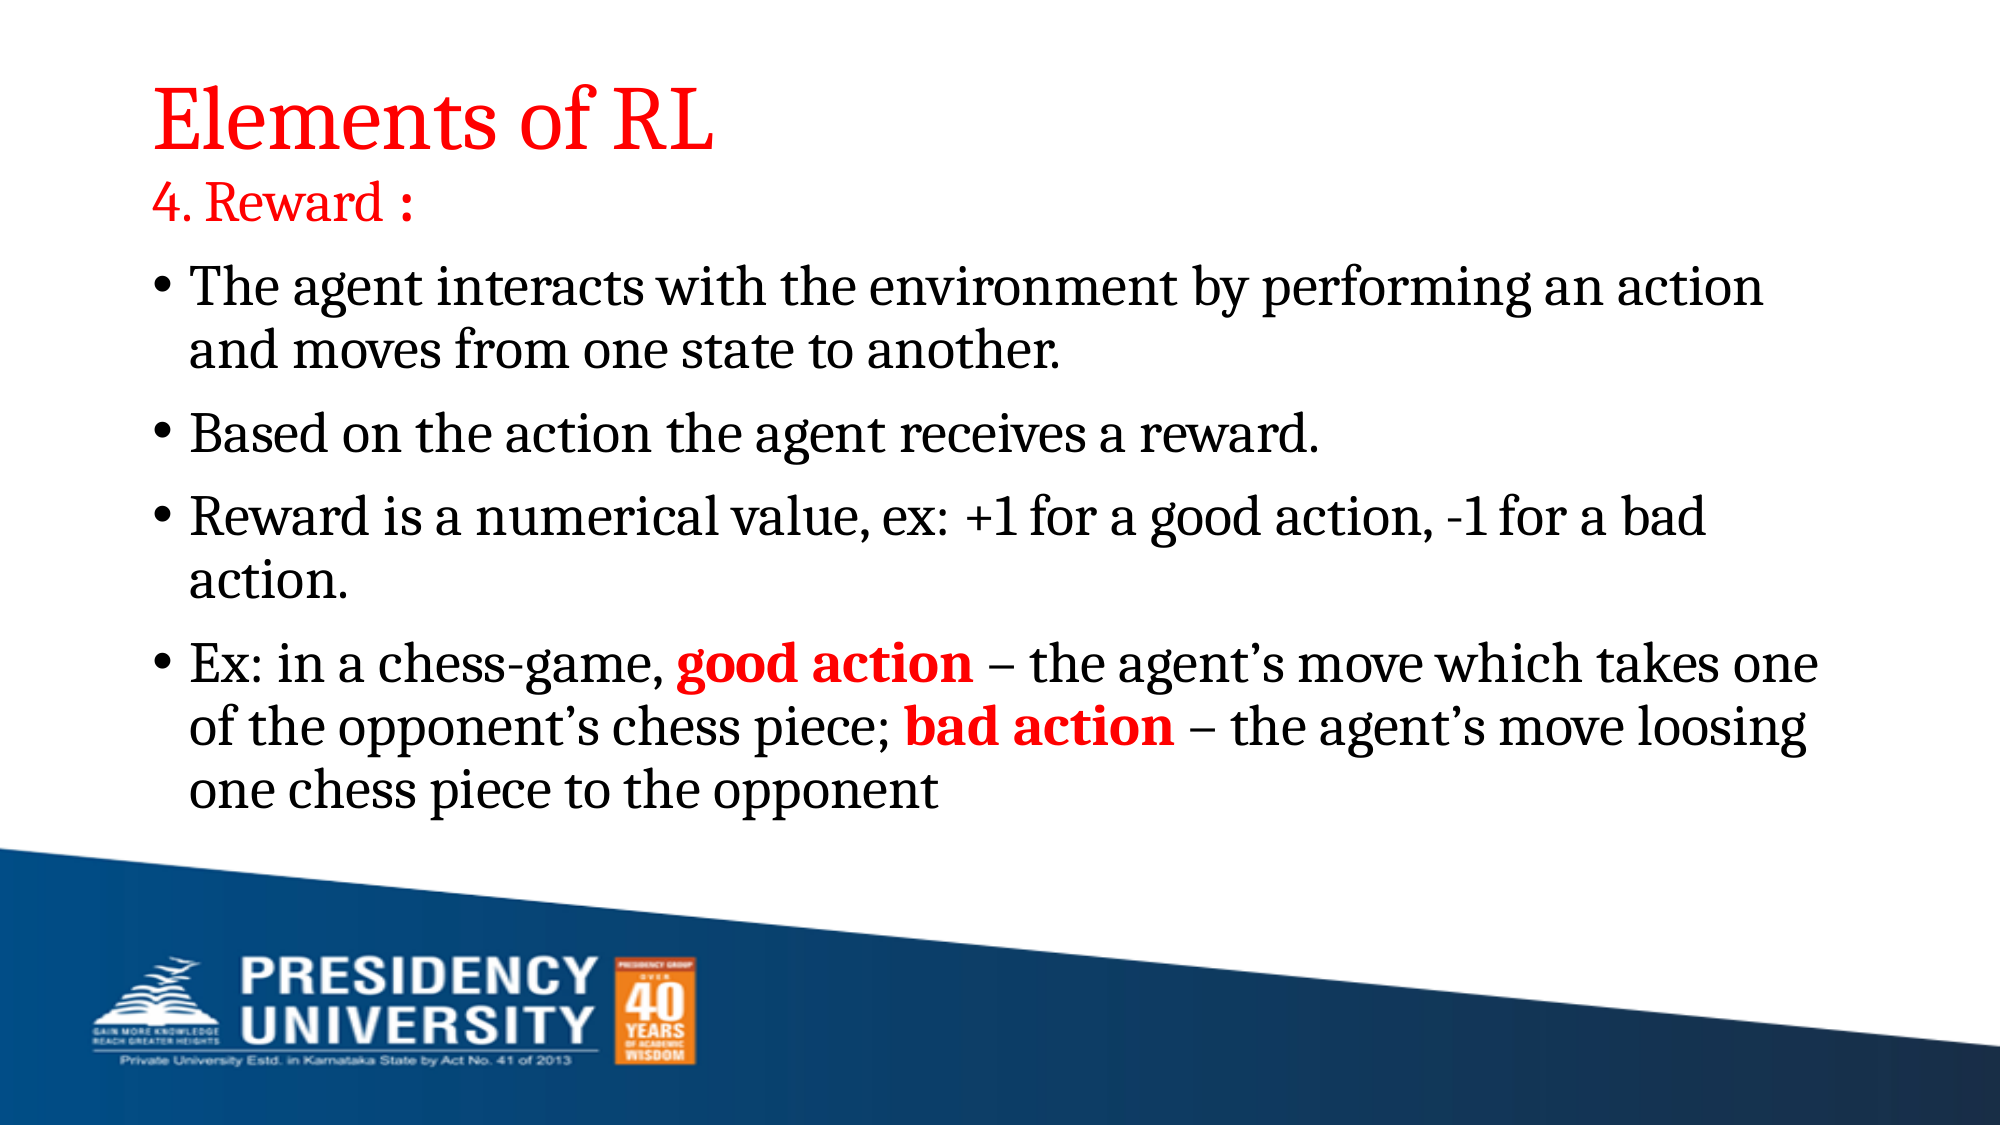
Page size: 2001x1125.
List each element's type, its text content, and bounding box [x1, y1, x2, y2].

picture [0, 845, 2000, 1125]
list 4. Reward : The agent interacts with the environment by performing an action and moves from one state to another. Based on the action the agent receives a reward. Reward is a numerical value, ex: +1 for a good action, -1 for a bad action. Ex: in a chess-game, good action – the agent’s move which takes one of the opponent’s chess piece; bad action – the agent’s move loosing one chess piece to the opponent [137, 163, 1863, 851]
title Elements of RL [137, 51, 1863, 163]
